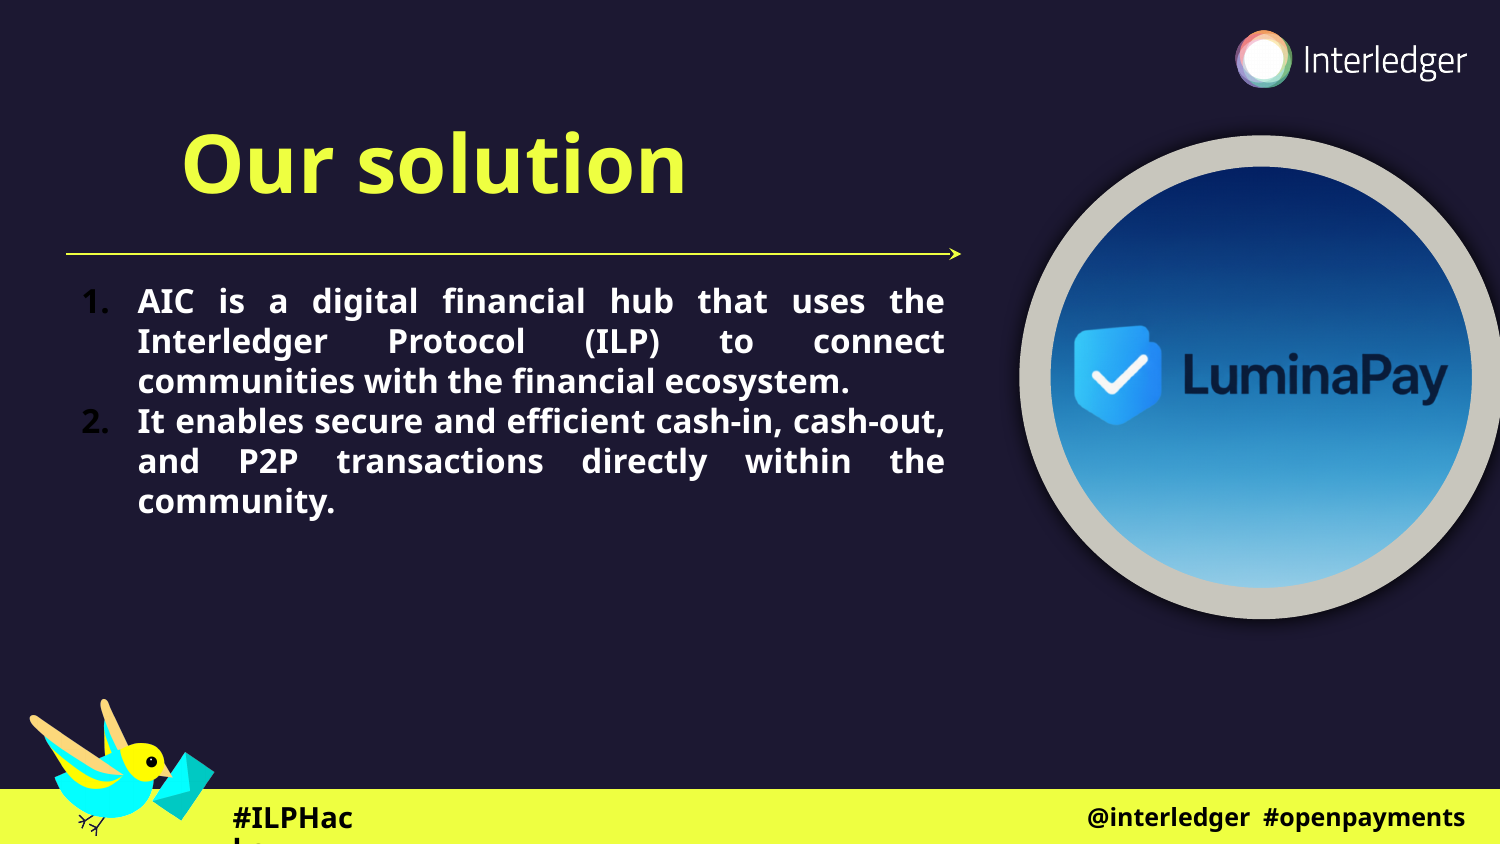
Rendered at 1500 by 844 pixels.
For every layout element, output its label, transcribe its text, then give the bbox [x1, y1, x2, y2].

text_box Our solution [66, 120, 825, 215]
picture [0, 0, 1500, 844]
text_box AIC is a digital financial hub that uses the Interledger Protocol (ILP) to connect communities with the financial ecosystem. It enables secure and efficient cash-in, cash-out, and P2P transactions directly within the community. [66, 265, 962, 565]
